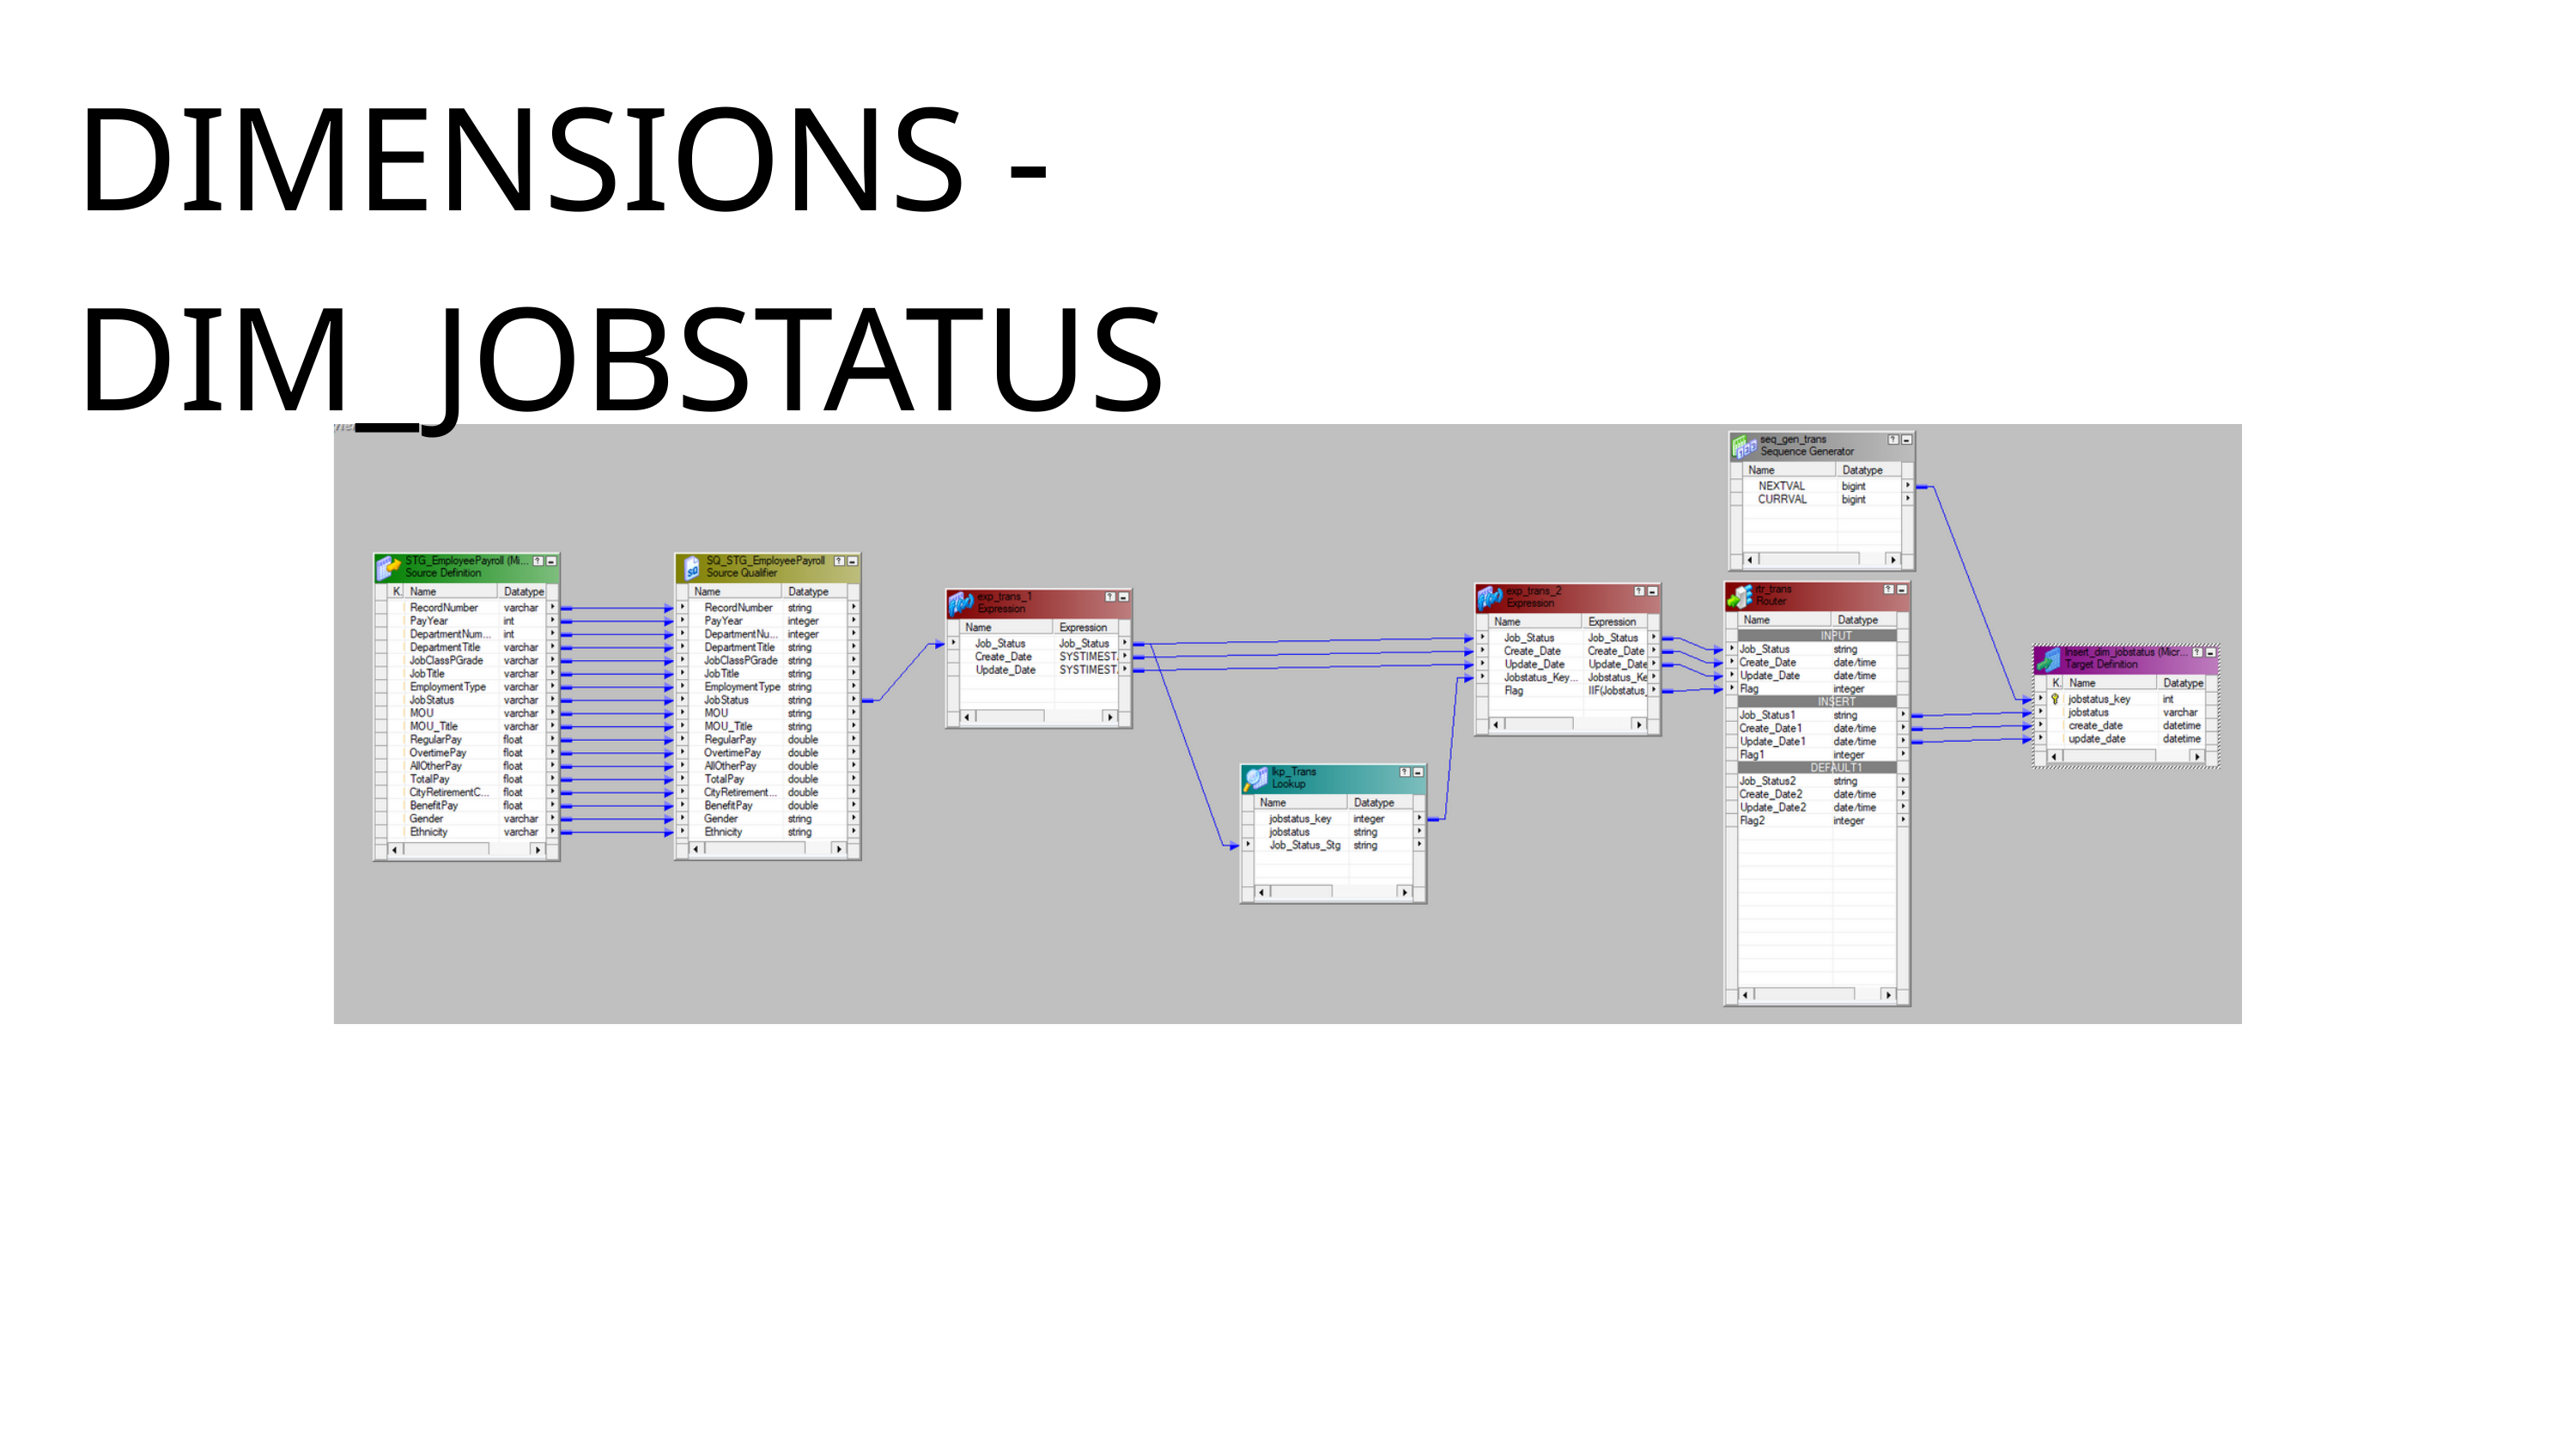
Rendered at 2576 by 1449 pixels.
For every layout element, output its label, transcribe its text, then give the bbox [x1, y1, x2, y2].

text_box [333, 424, 2242, 1024]
text_box DIMENSIONS - DIM_JOBSTATUS [74, 39, 1948, 440]
